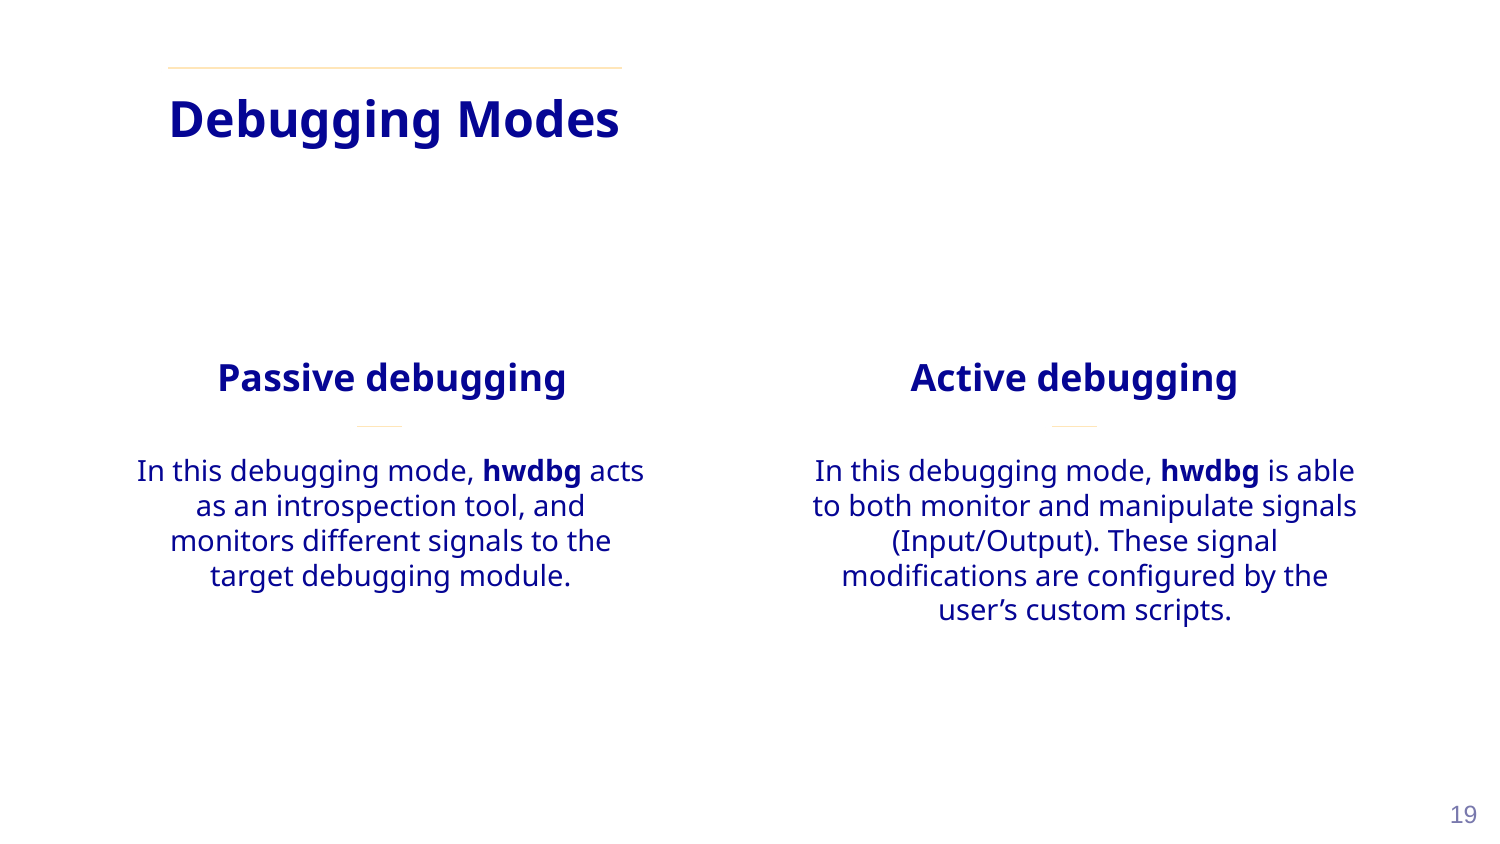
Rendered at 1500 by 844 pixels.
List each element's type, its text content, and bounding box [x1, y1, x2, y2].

title Active debugging [878, 324, 1271, 415]
subtitle In this debugging mode, hwdbg acts as an introspection tool, and monitors different signals to the target debugging module. [115, 436, 666, 640]
text_box 19 [1155, 790, 1493, 836]
subtitle In this debugging mode, hwdbg is able to both monitor and manipulate signals (Input/Output). These signal modifications are configured by the user’s custom scripts. [786, 436, 1385, 640]
title Passive debugging [183, 324, 602, 415]
title Debugging Modes [153, 72, 914, 228]
